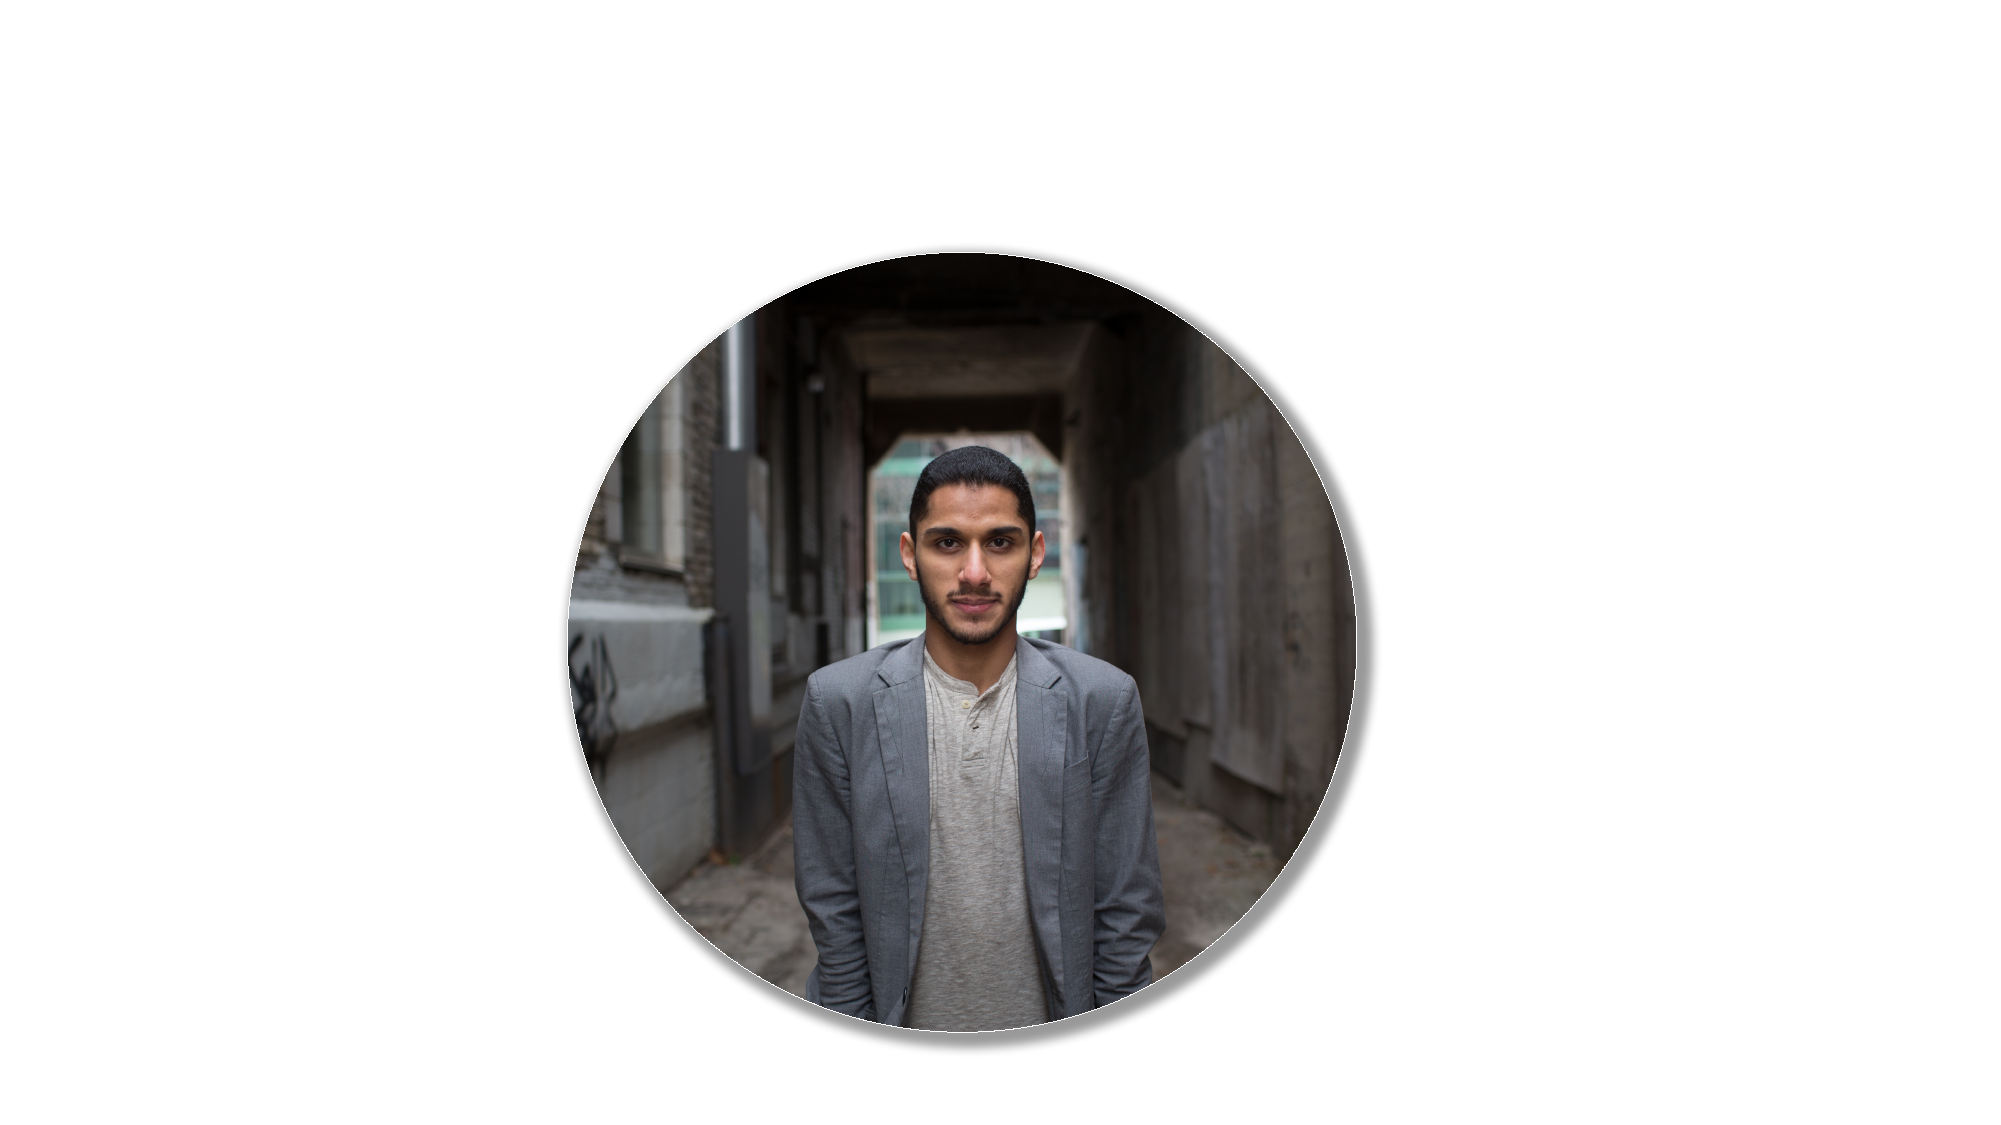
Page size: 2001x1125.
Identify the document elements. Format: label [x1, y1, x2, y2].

list [567, 252, 1357, 1033]
